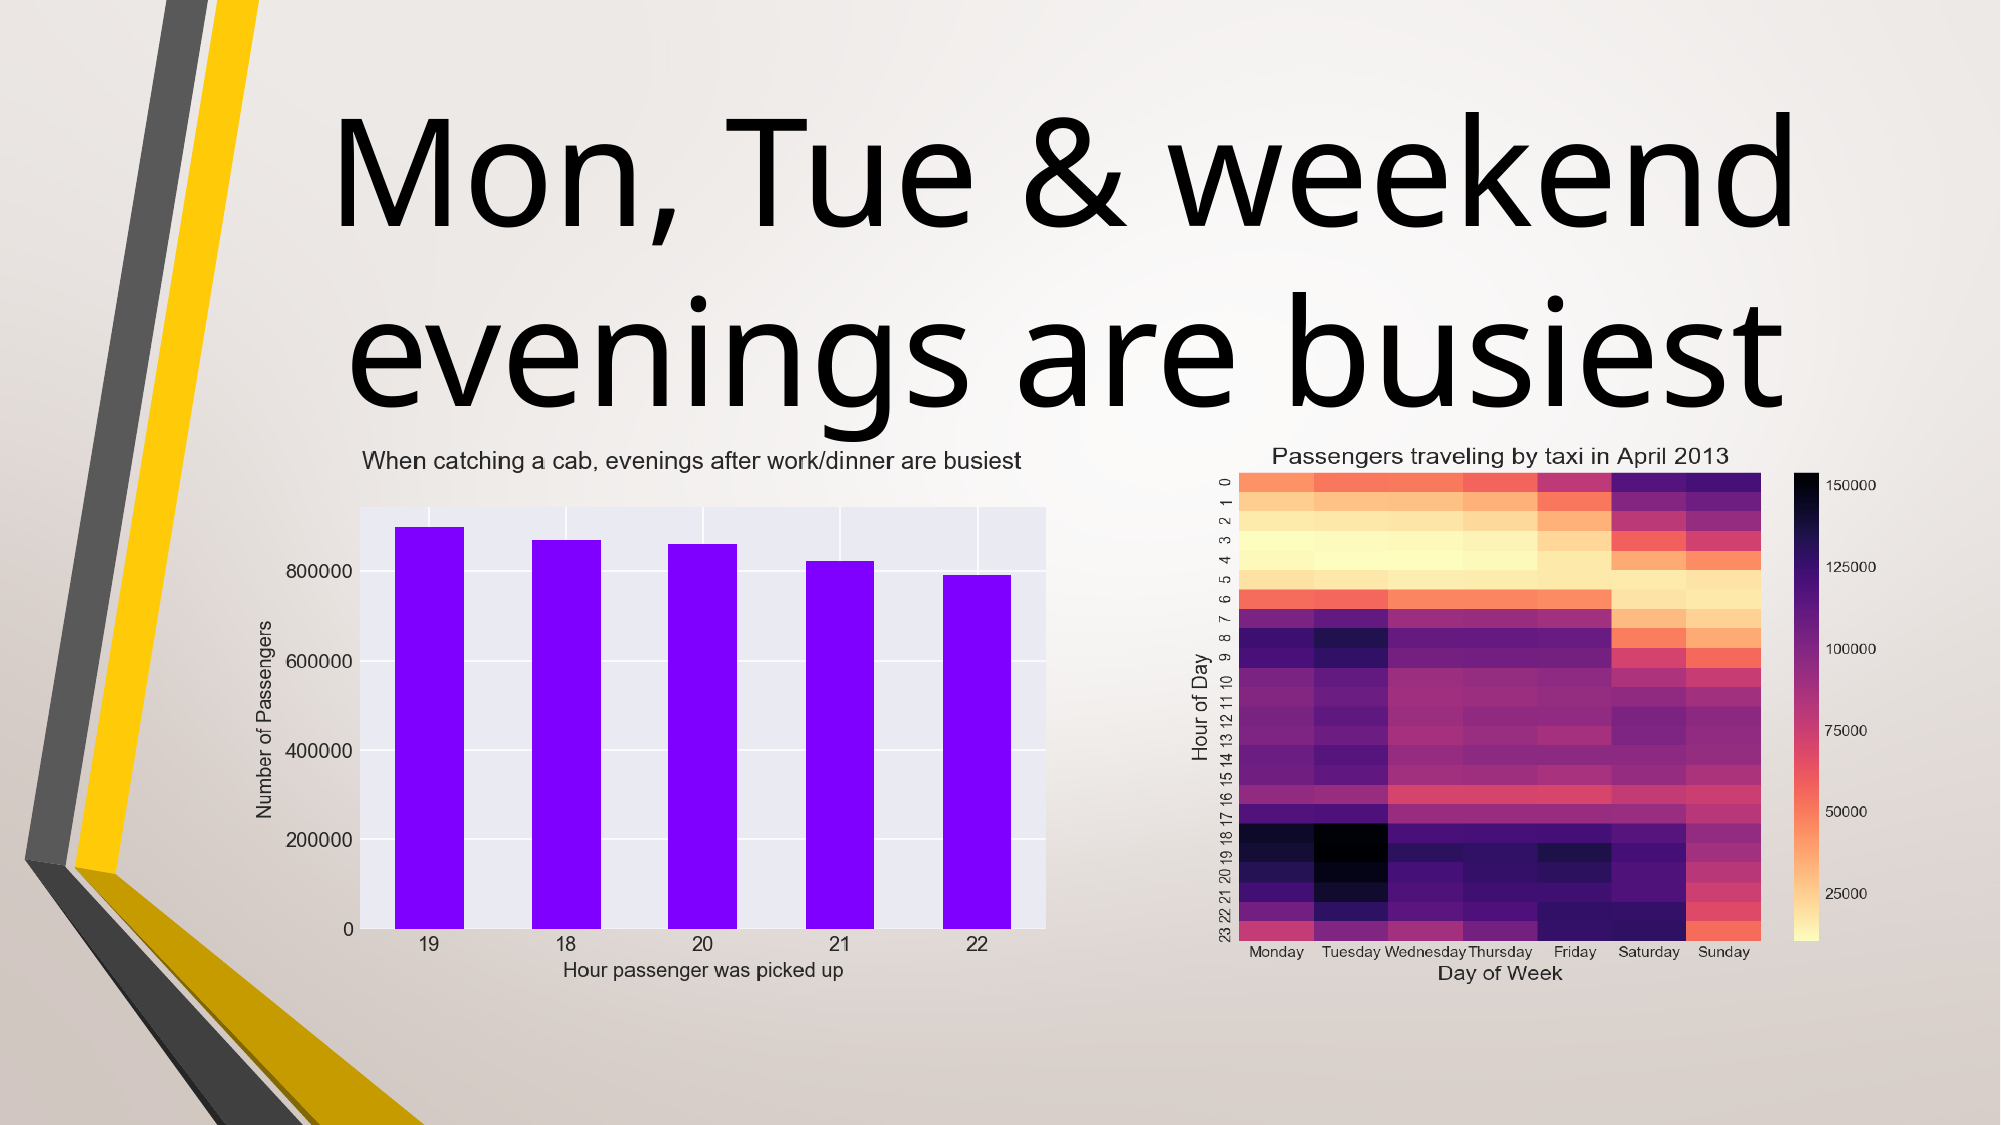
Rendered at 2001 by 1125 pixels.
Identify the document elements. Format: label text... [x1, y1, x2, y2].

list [1181, 437, 1888, 994]
title Mon, Tue & weekend evenings are busiest [243, 112, 1887, 400]
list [243, 437, 1061, 994]
